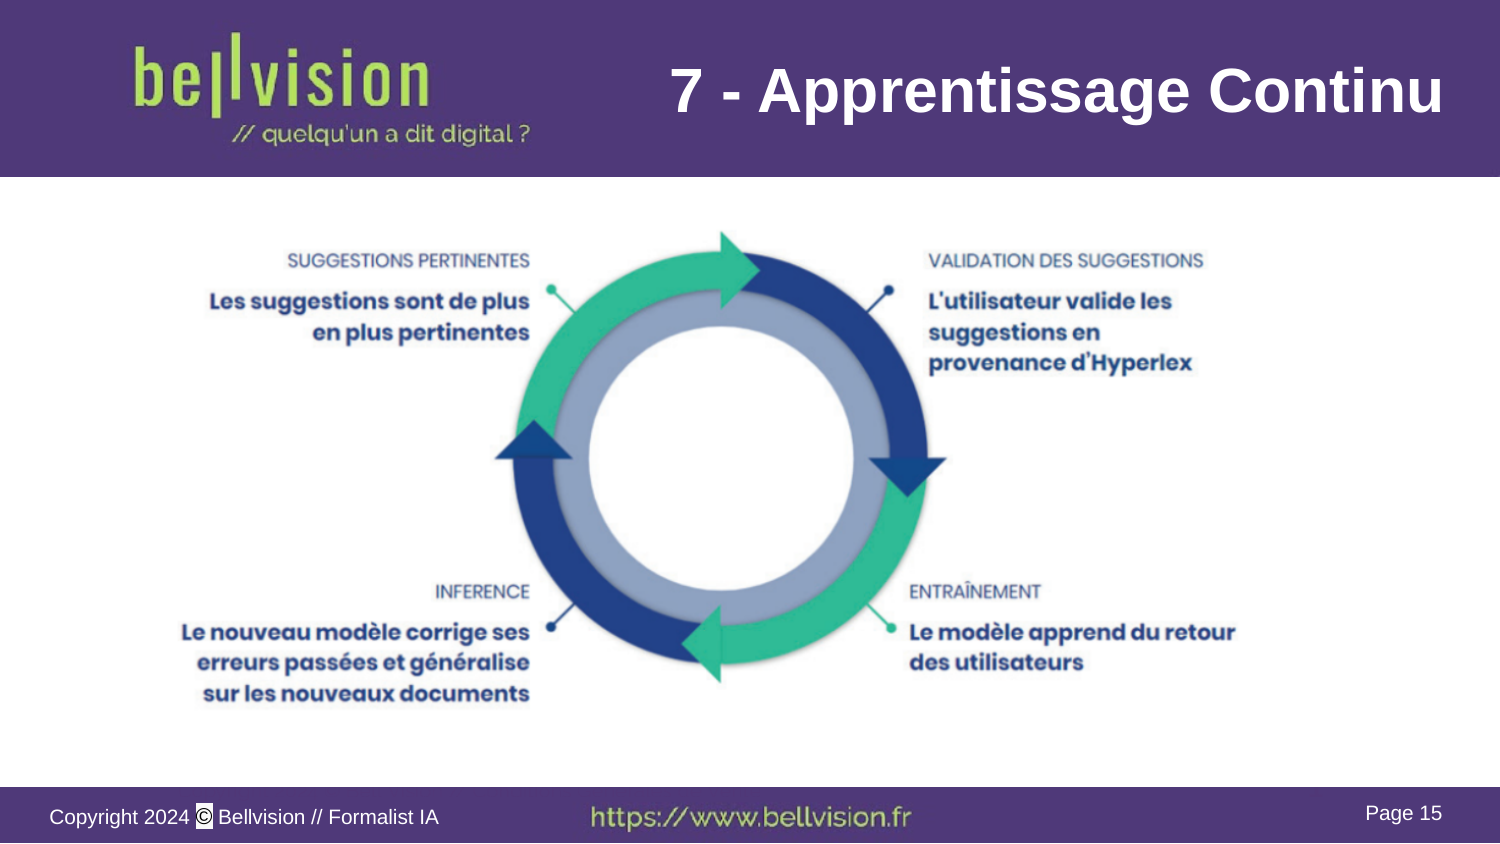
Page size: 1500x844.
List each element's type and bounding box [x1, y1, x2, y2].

picture [0, 787, 1500, 844]
picture [0, 0, 1500, 177]
picture [177, 201, 1260, 746]
